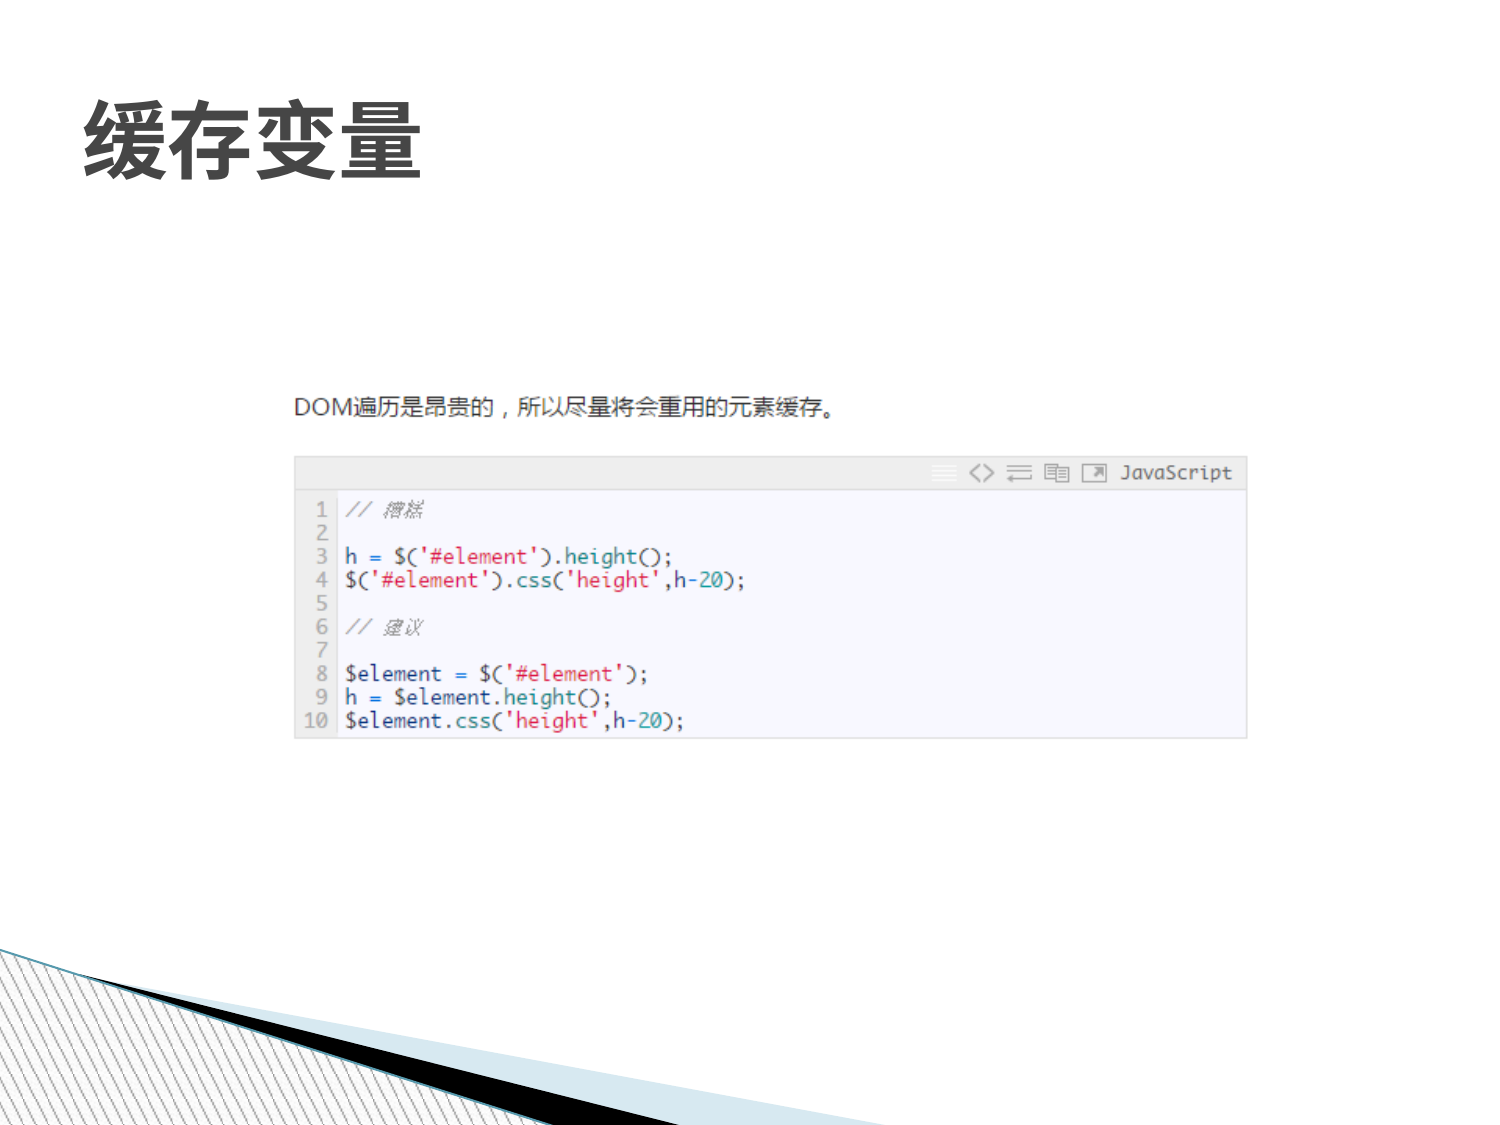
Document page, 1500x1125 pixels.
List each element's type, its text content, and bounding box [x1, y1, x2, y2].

title 缓存变量 [74, 44, 1426, 234]
picture [234, 363, 1265, 762]
picture [0, 952, 543, 1125]
